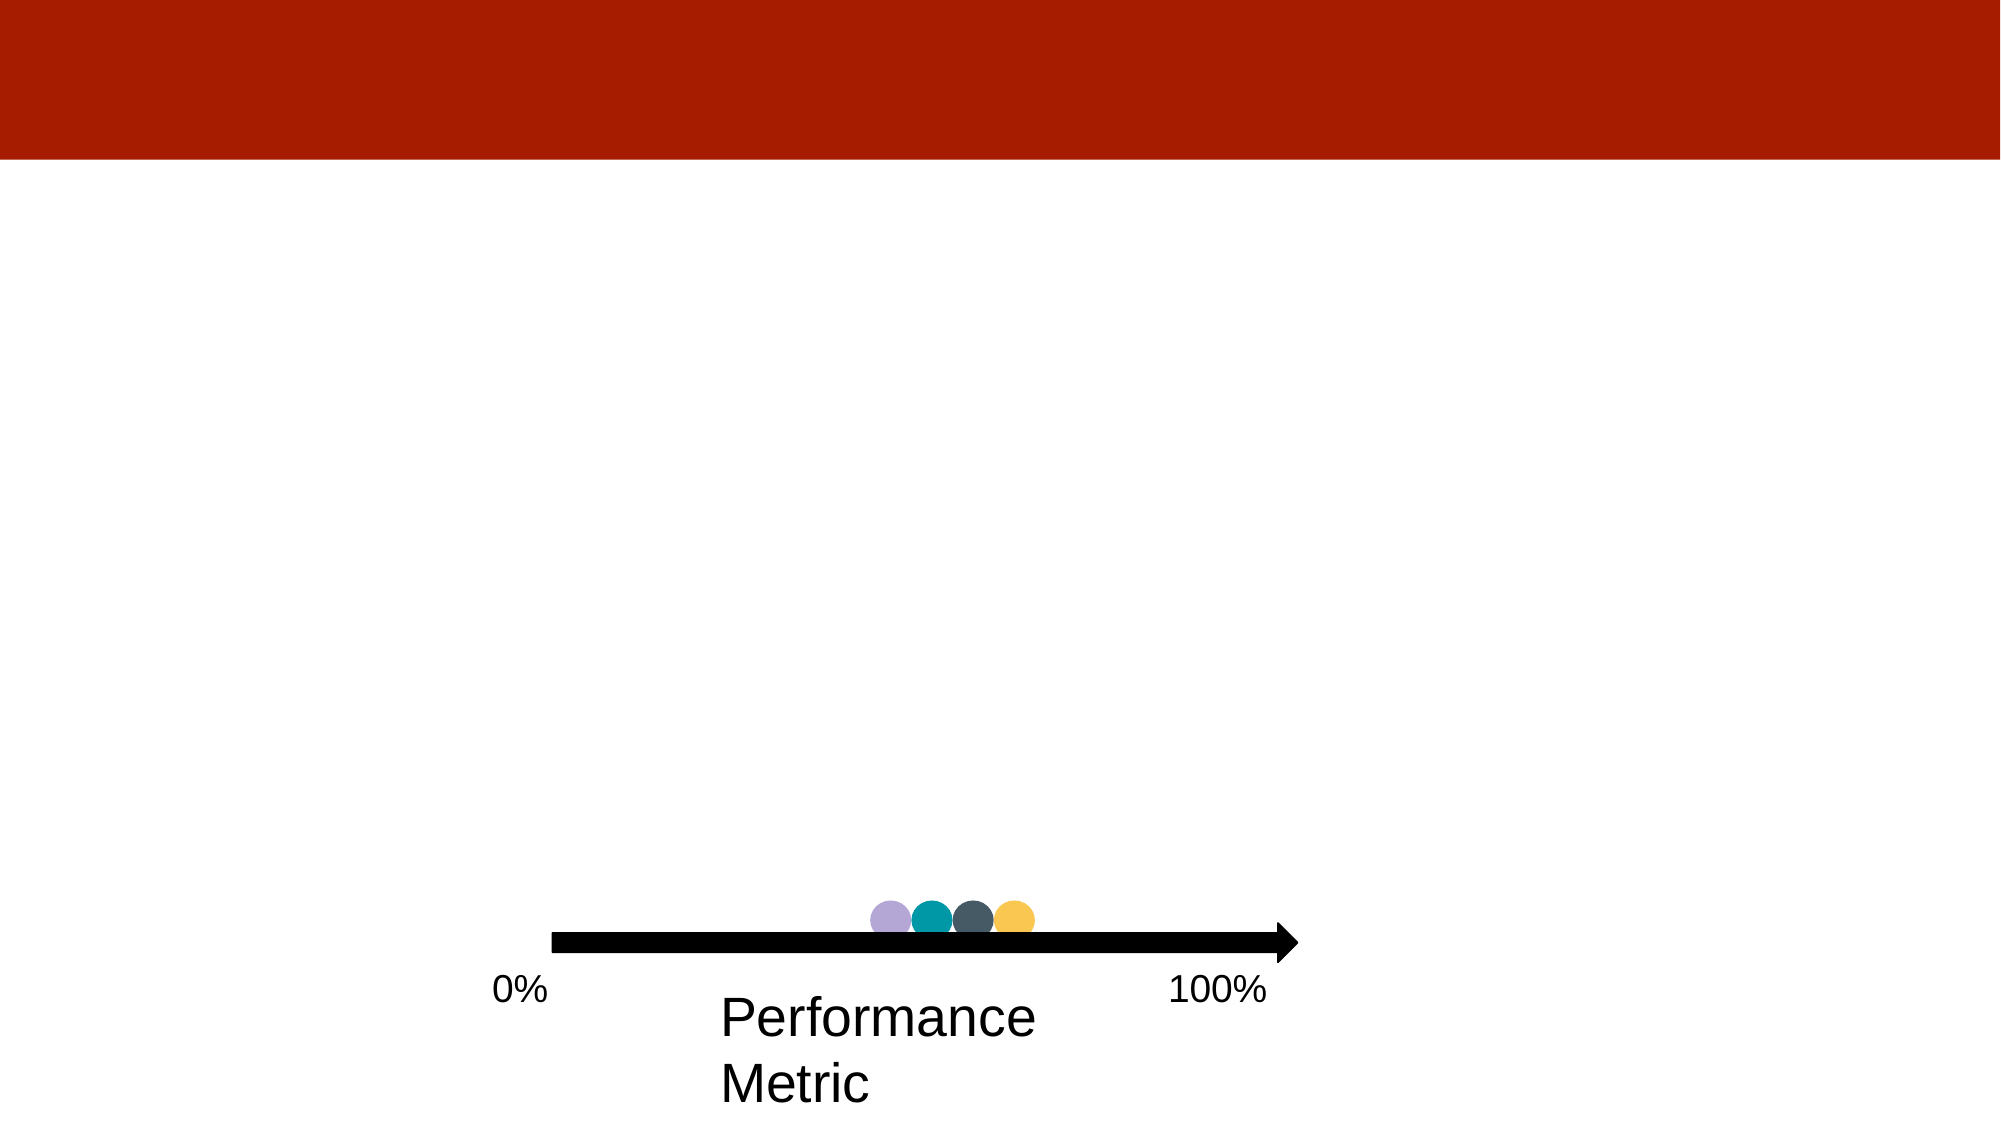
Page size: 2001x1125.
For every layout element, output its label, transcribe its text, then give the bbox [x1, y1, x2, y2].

text_box 0% [472, 943, 819, 1055]
text_box [552, 922, 1298, 963]
text_box [911, 900, 953, 932]
text_box 100% [1148, 943, 1495, 1055]
text_box [870, 900, 911, 932]
text_box Performance Metric [699, 960, 1073, 1072]
text_box [993, 900, 1035, 932]
text_box [953, 900, 994, 932]
